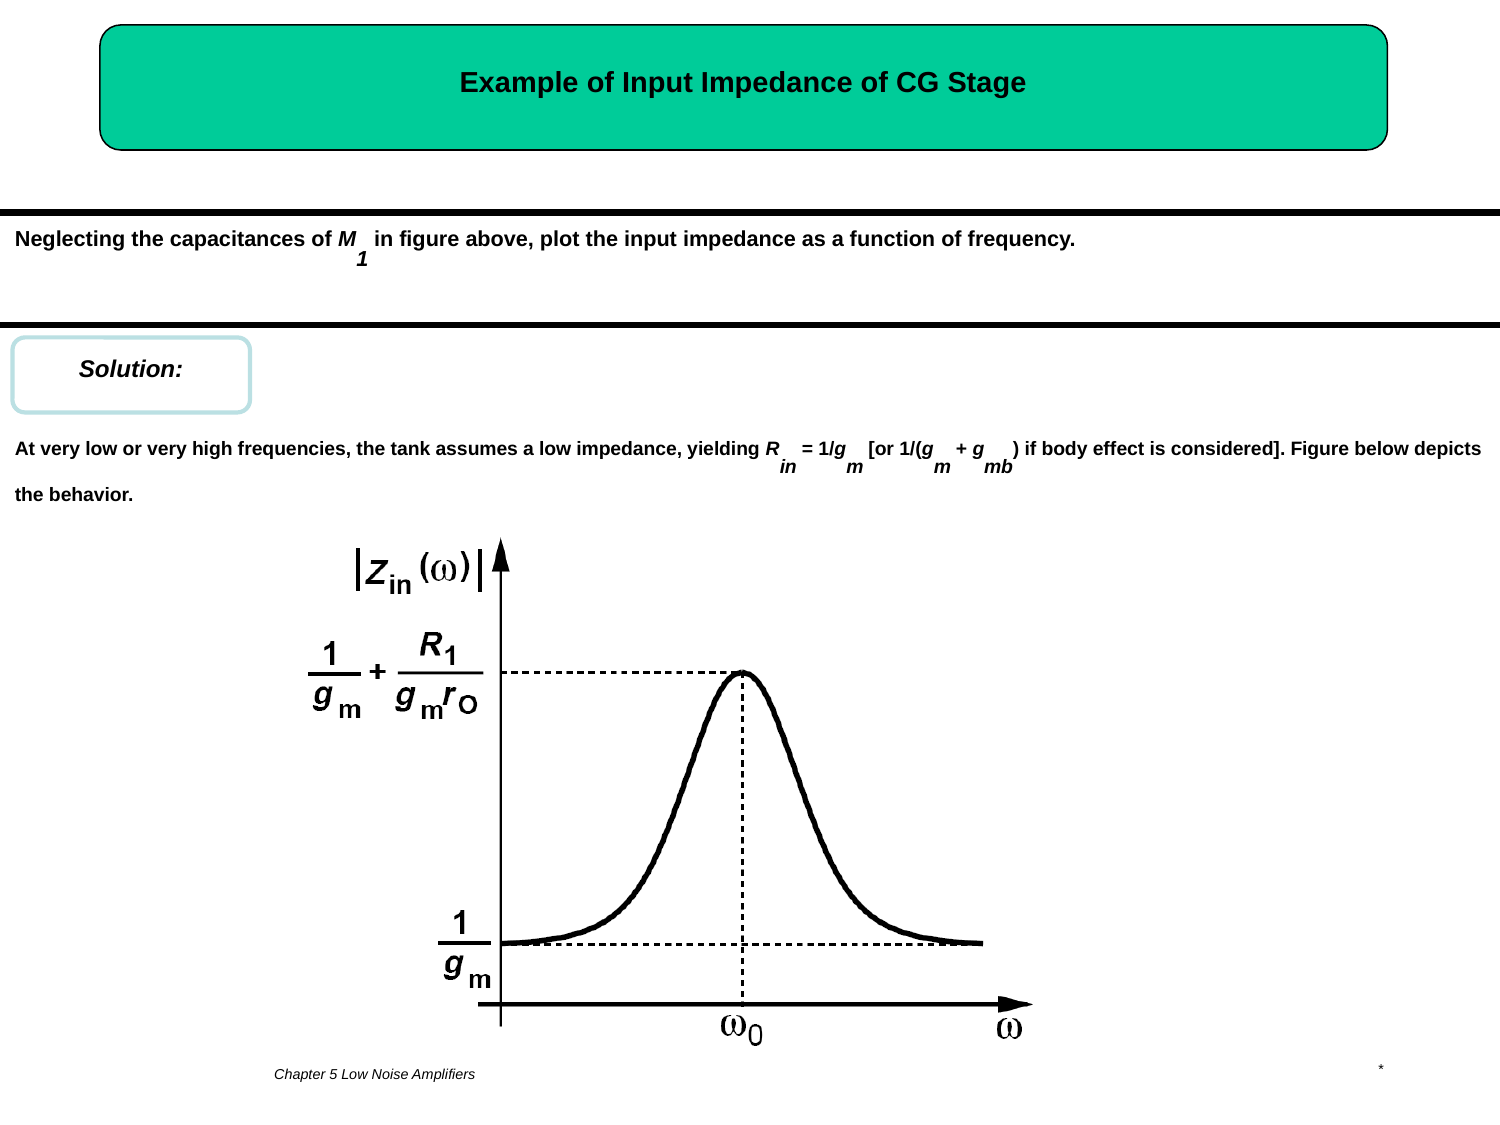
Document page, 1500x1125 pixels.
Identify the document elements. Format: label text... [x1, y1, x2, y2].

picture [274, 524, 1038, 1057]
text_box Example of Input Impedance of CG Stage [99, 24, 1388, 150]
text_box Neglecting the capacitances of M1 in figure above, plot the input impedance as a function of frequency. [0, 218, 1500, 324]
text_box Solution: [10, 335, 253, 415]
text_box At very low or very high frequencies, the tank assumes a low impedance, yielding Rin = 1/gm [or 1/(gm + gmb) if body effect is considered]. Figure below depicts the behavior. [0, 425, 1500, 525]
